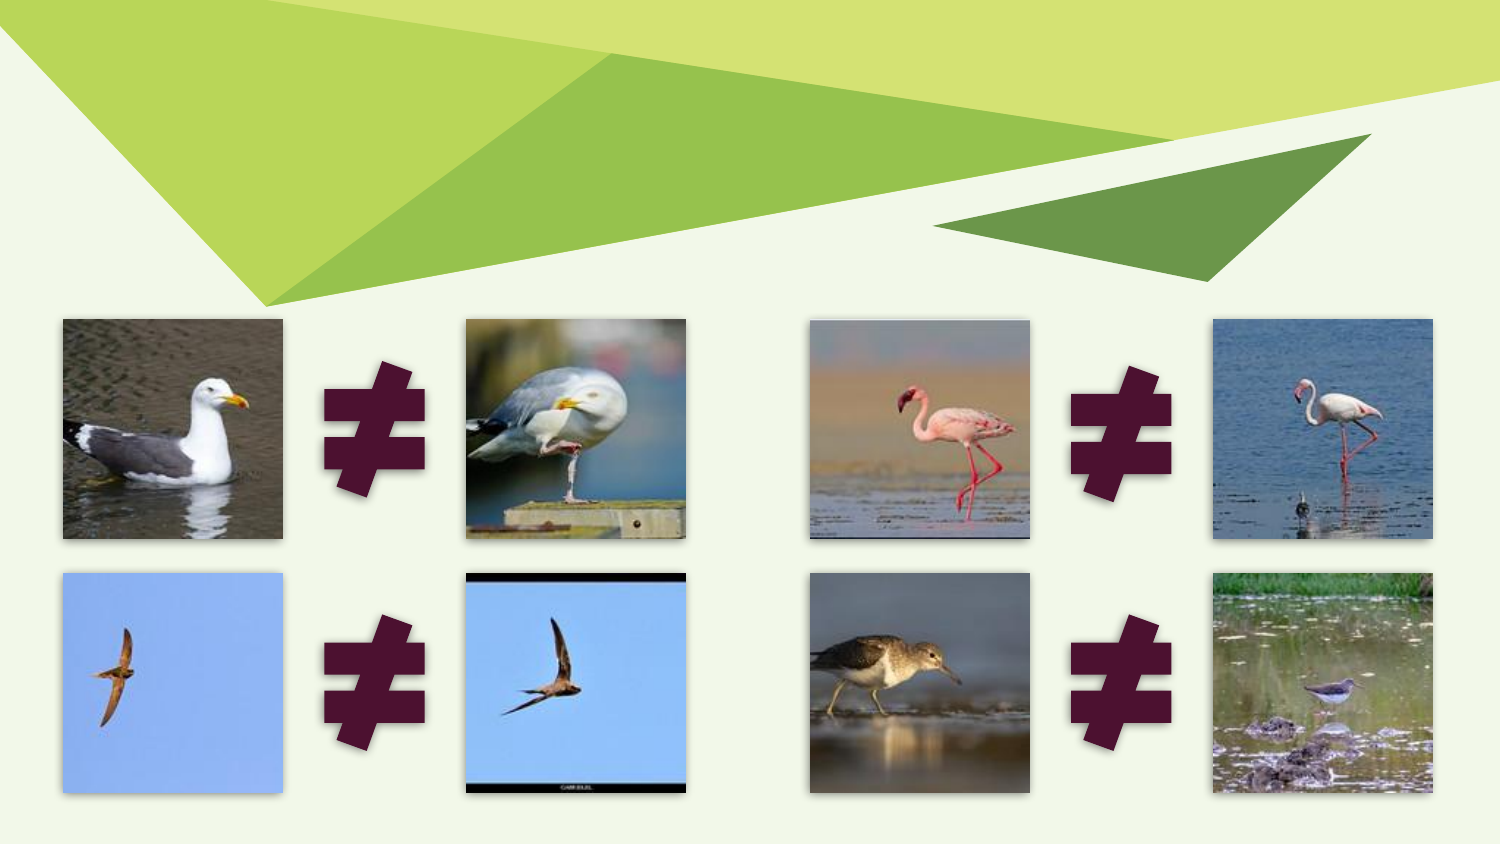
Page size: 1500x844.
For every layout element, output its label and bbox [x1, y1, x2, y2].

text_box [1071, 614, 1172, 751]
text_box [324, 361, 425, 498]
picture [63, 572, 283, 793]
picture [466, 319, 686, 539]
text_box [324, 614, 425, 751]
picture [1212, 572, 1433, 793]
picture [466, 572, 686, 793]
picture [810, 572, 1030, 793]
picture [1212, 319, 1433, 539]
picture [63, 319, 283, 539]
picture [810, 319, 1030, 539]
text_box [1071, 365, 1172, 503]
